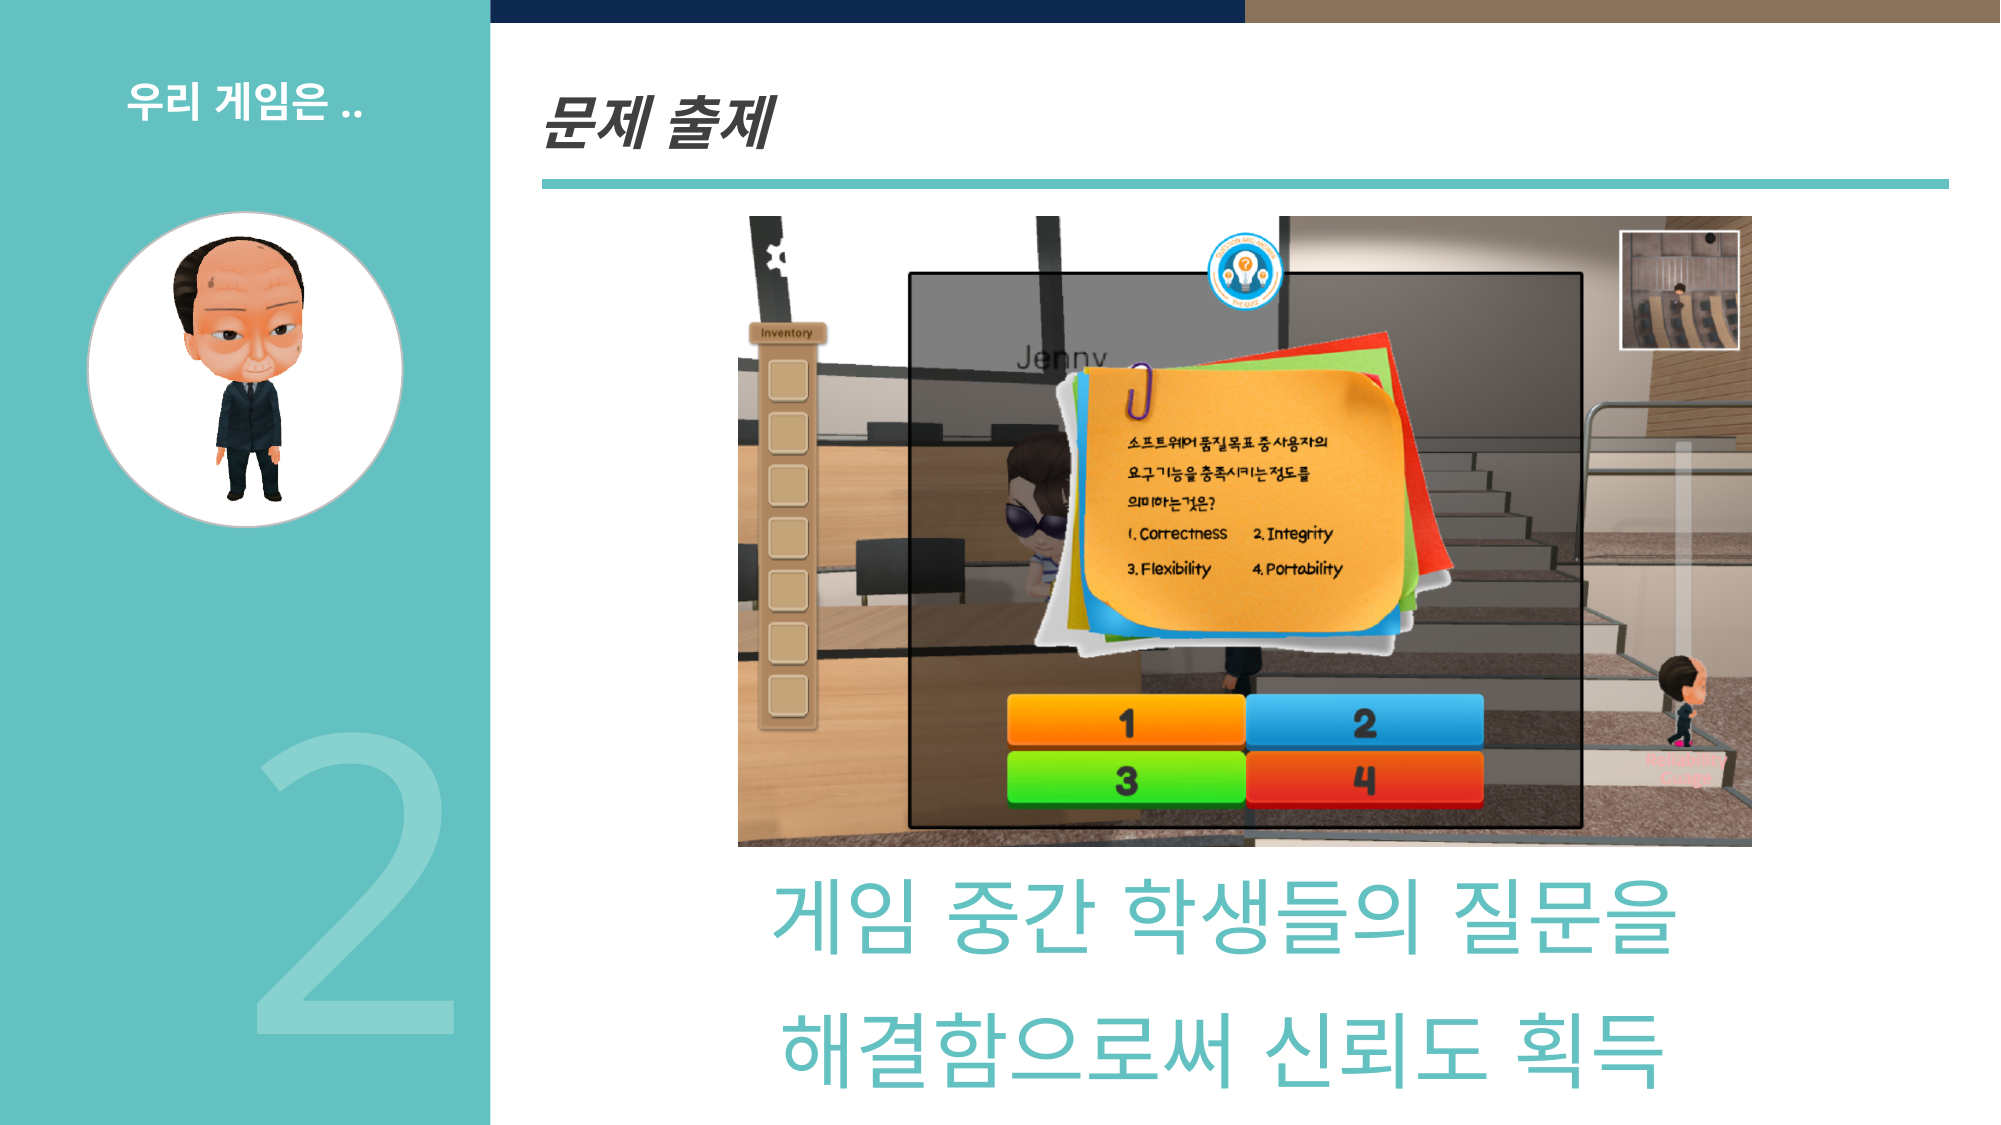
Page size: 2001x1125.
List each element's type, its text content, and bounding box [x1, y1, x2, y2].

text_box 문제 출제 [525, 43, 1425, 164]
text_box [490, 0, 2000, 23]
text_box [356, 256, 404, 483]
text_box 2 [0, 0, 491, 1125]
text_box [86, 247, 144, 492]
text_box [202, 211, 288, 217]
picture [738, 216, 1752, 847]
text_box 우리 게임은.. [23, 43, 467, 134]
text_box 게임 중간 학생들의 질문을 [541, 793, 1909, 1039]
picture [144, 217, 356, 531]
text_box 해결함으로써 신뢰도 획득 [540, 926, 1907, 1125]
